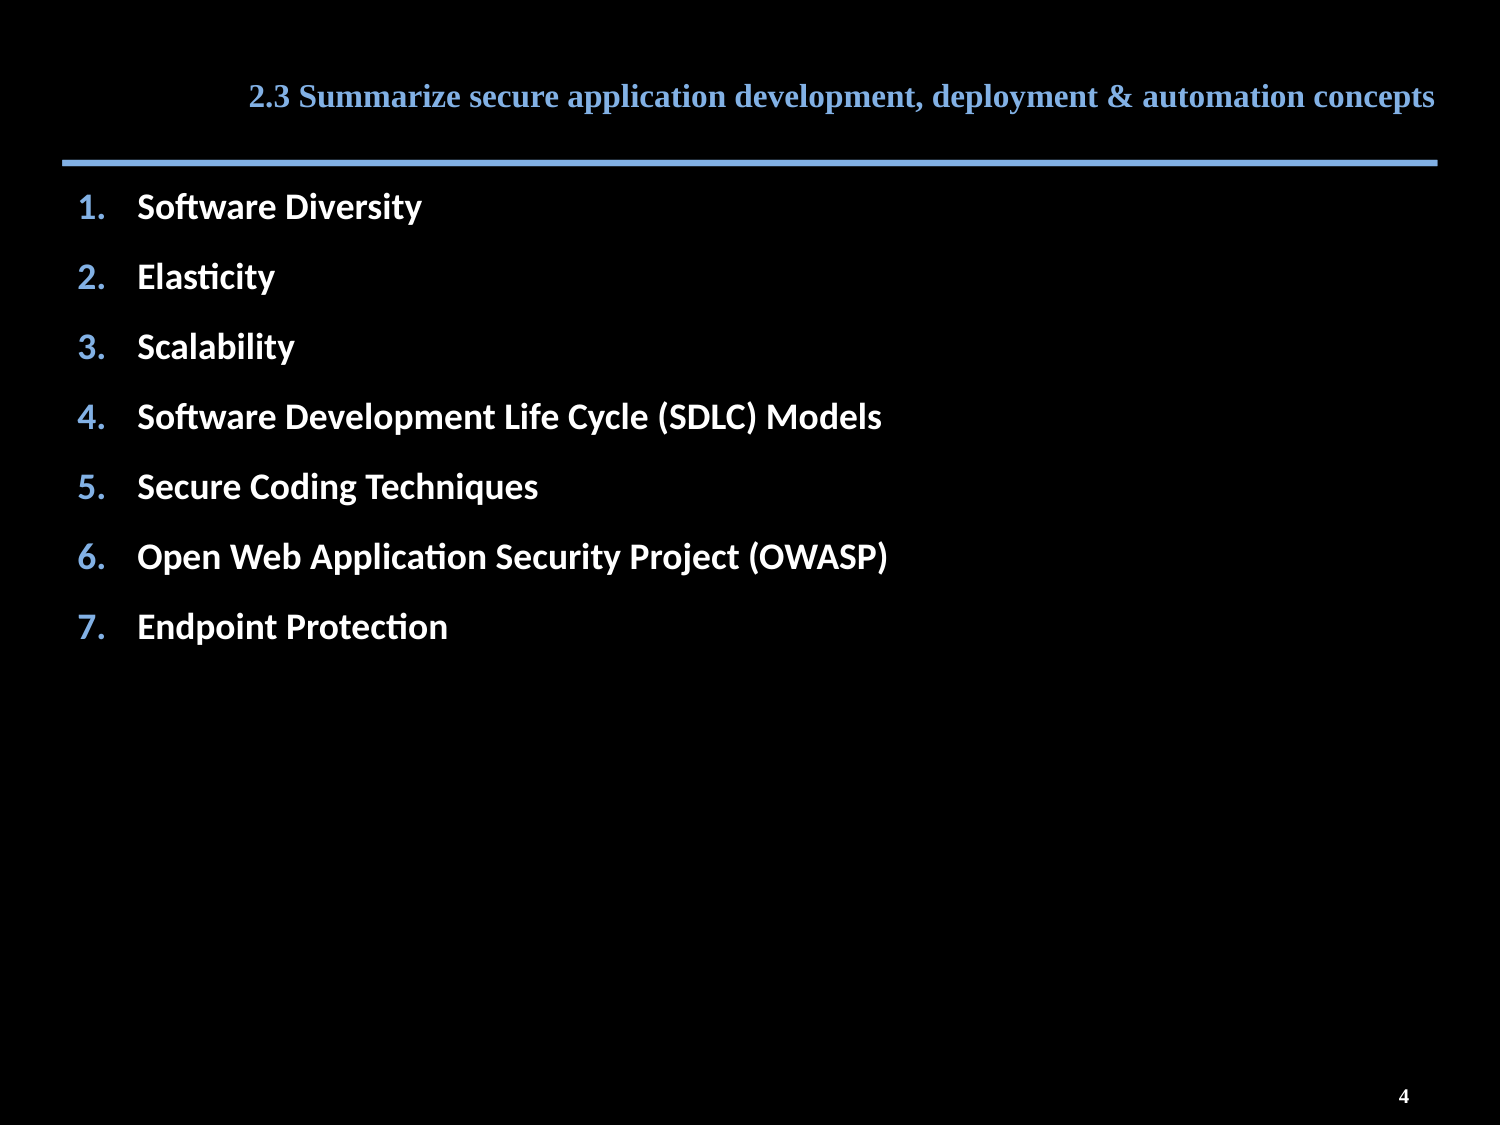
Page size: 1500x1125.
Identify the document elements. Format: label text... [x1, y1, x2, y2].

list Software Diversity Elasticity Scalability Software Development Life Cycle (SDLC) Models Secure Coding Techniques Open Web Application Security Project (OWASP) Endpoint Protection [62, 174, 1438, 1050]
slide_number 4 [1310, 1070, 1499, 1121]
title 2.3 Summarize secure application development, deployment & automation concepts [227, 12, 1458, 175]
